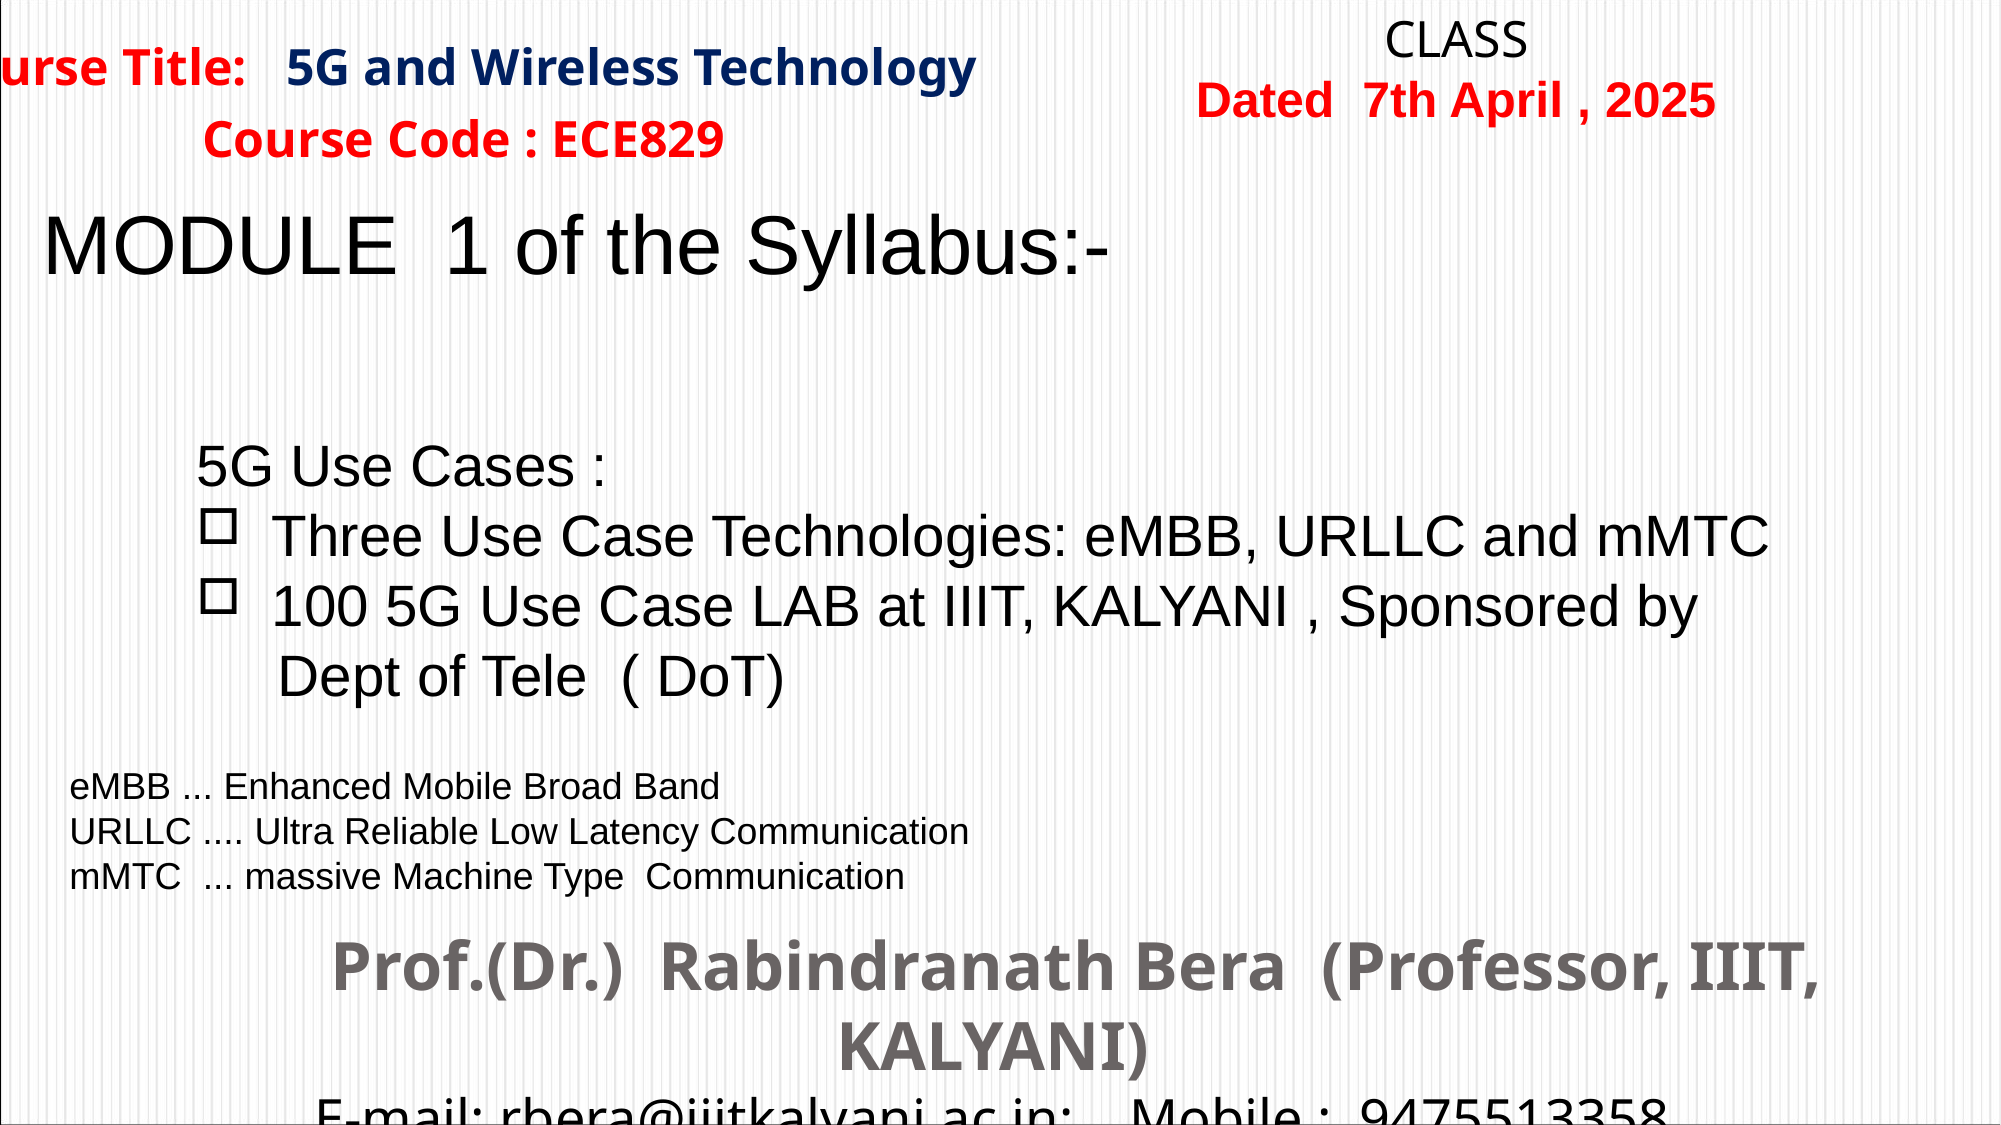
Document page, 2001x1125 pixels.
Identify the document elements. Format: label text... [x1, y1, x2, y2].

subtitle Prof.(Dr.) Rabindranath Bera (Professor, IIIT, KALYANI) E-mail: rbera@iiitkalyani.ac.in; Mobile : 9475513358 i [27, 839, 1958, 1103]
text_box eMBB ... Enhanced Mobile Broad Band URLLC .... Ultra Reliable Low Latency Communication mMTC ... massive Machine Type Communication [54, 754, 1088, 905]
text_box Course Title: 5G and Wireless Technology Course Code : ECE829 [0, 28, 1019, 175]
text_box 5G Use Cases : Three Use Case Technologies: eMBB, URLLC and mMTC 100 5G Use Case LAB at IIIT, KALYANI , Sponsored by Dept of Tele ( DoT) [181, 420, 2000, 716]
text_box CLASS Dated 7th April , 2025 [1180, 0, 1746, 135]
text_box MODULE 1 of the Syllabus:- [28, 183, 1597, 299]
picture [0, 0, 2001, 1125]
